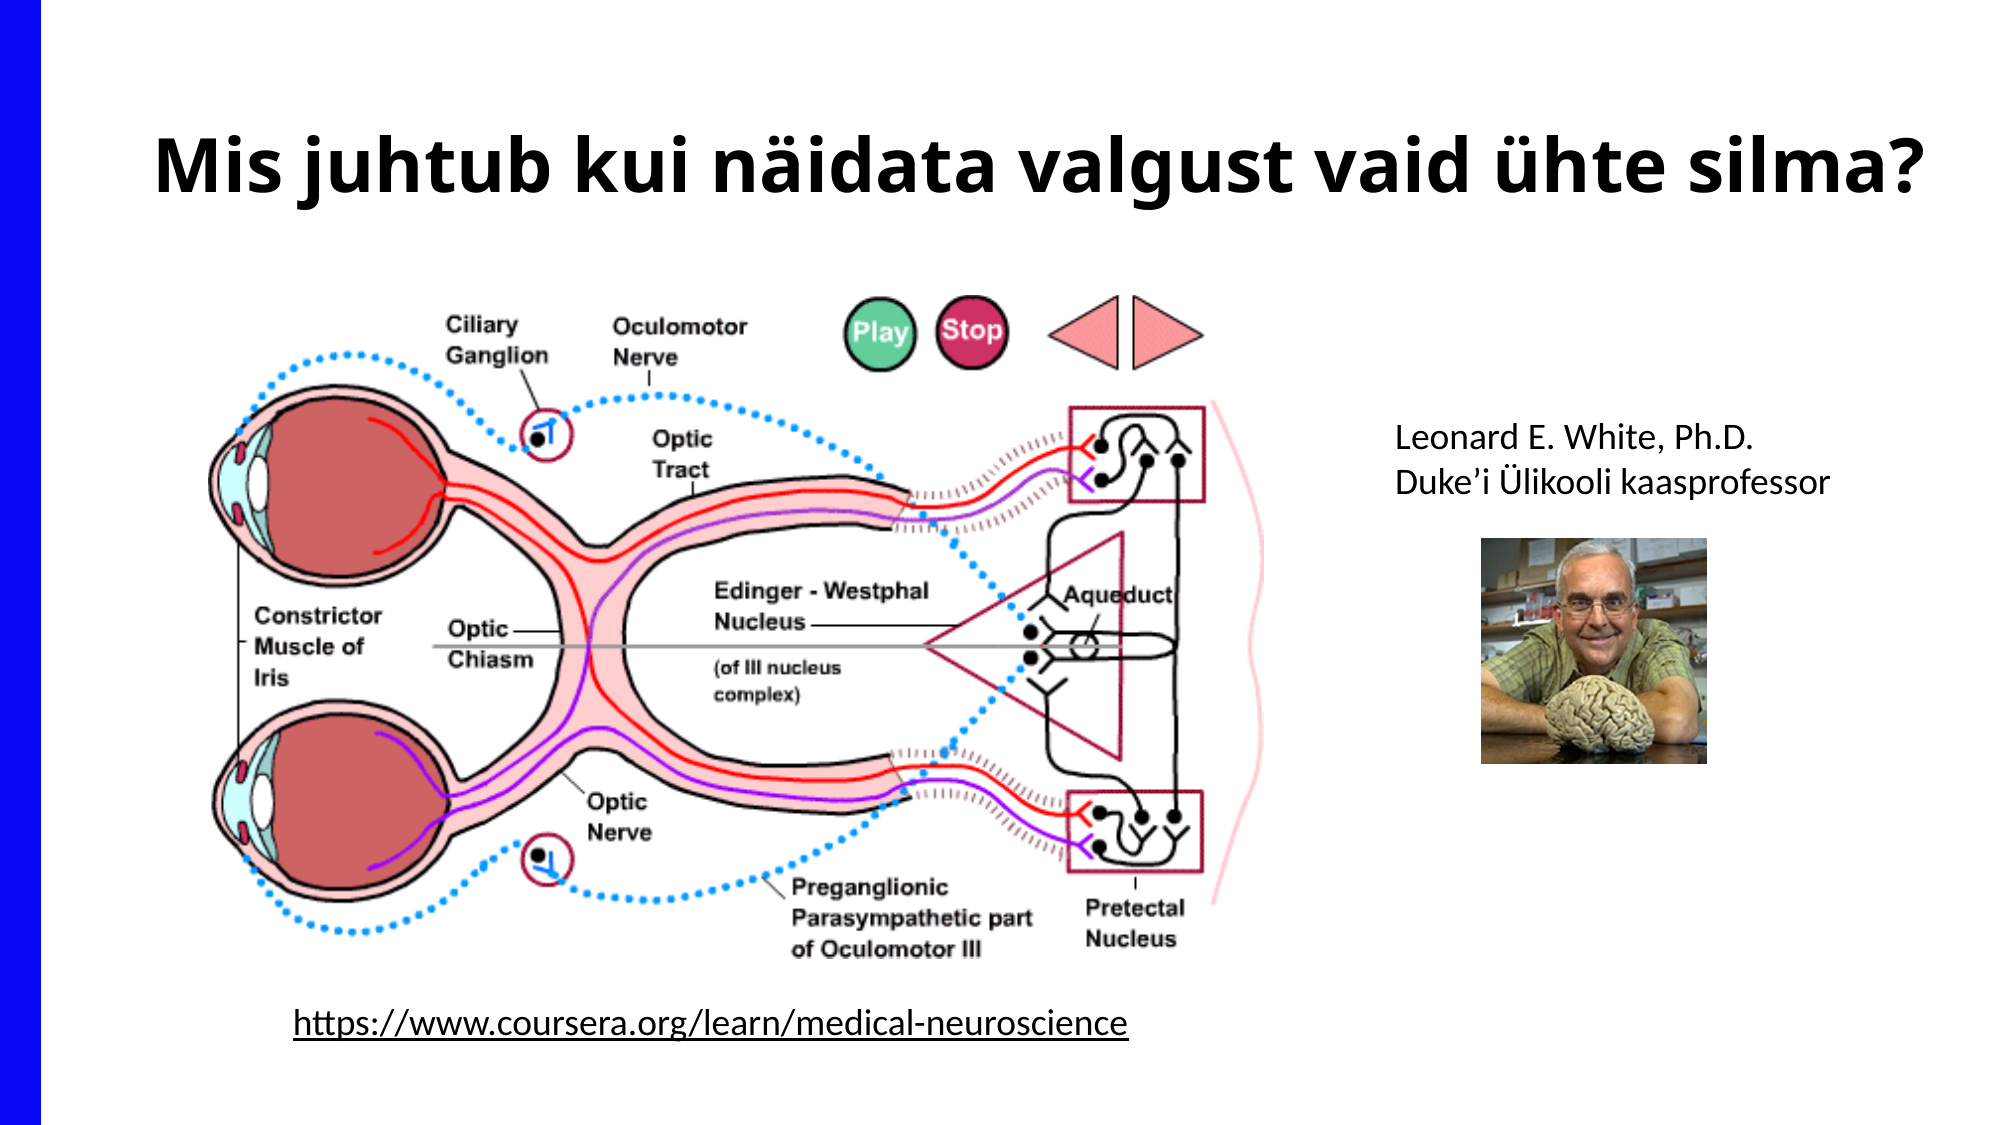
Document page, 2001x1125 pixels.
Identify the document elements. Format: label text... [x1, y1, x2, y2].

title Mis juhtub kui näidata valgust vaid ühte silma? [137, 59, 1950, 278]
text_box https://www.coursera.org/learn/medical-neuroscience [278, 990, 1153, 1051]
text_box Leonard E. White, Ph.D. Duke’i Ülikooli kaasprofessor [1380, 404, 1847, 555]
picture [1481, 538, 1707, 764]
picture [208, 295, 1264, 959]
